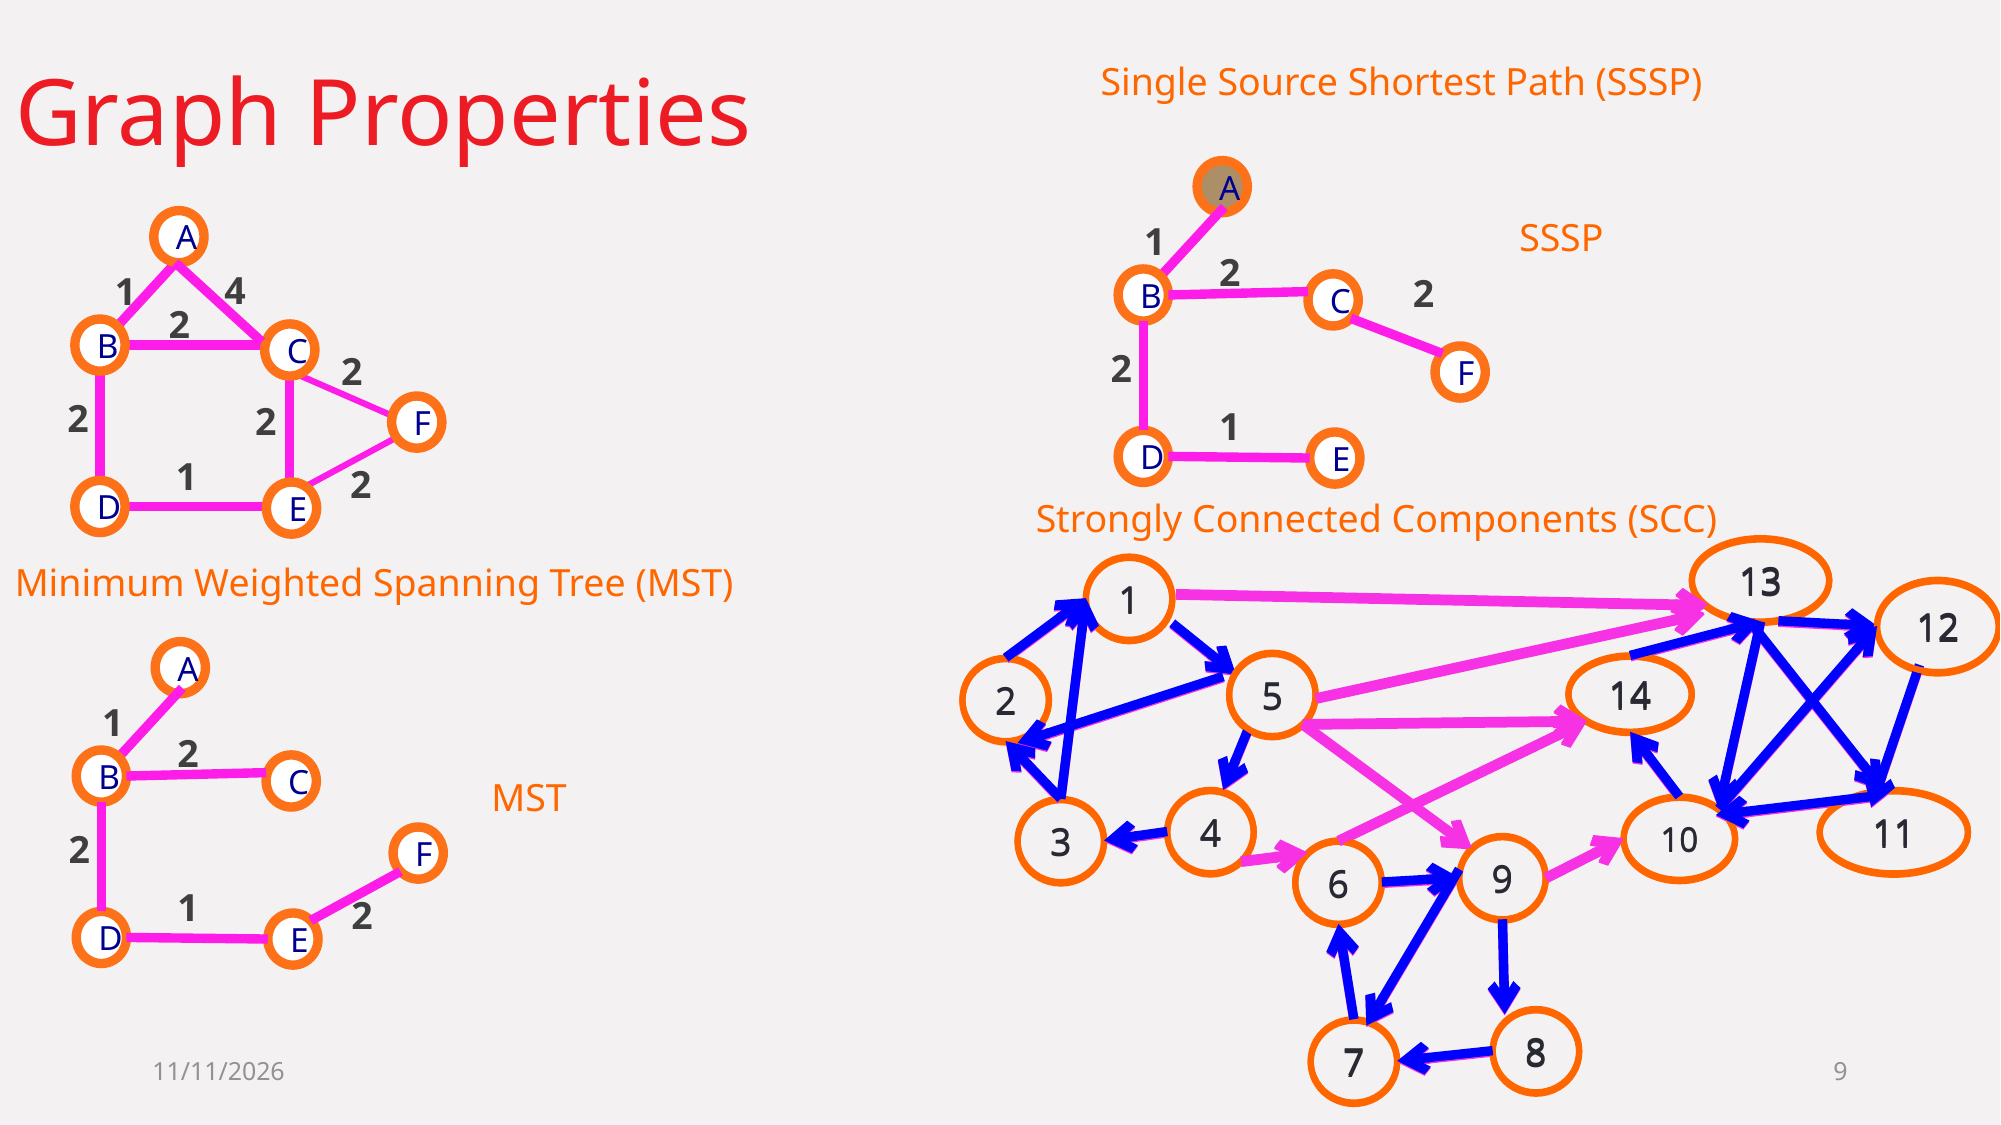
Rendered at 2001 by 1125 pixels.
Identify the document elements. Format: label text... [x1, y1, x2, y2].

text_box Minimum Weighted Spanning Tree (MST) [0, 551, 962, 612]
text_box SSSP [1504, 206, 1842, 267]
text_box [52, 210, 442, 535]
text_box MST [476, 766, 814, 827]
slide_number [137, 1042, 588, 1103]
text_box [962, 538, 1999, 1103]
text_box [54, 641, 444, 966]
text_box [1095, 160, 1486, 485]
text_box Single Source Shortest Path (SSSP) [1085, 50, 2000, 111]
text_box Strongly Connected Components (SCC) [1021, 487, 2000, 548]
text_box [1350, 318, 1443, 354]
title Graph Properties [0, 7, 797, 225]
